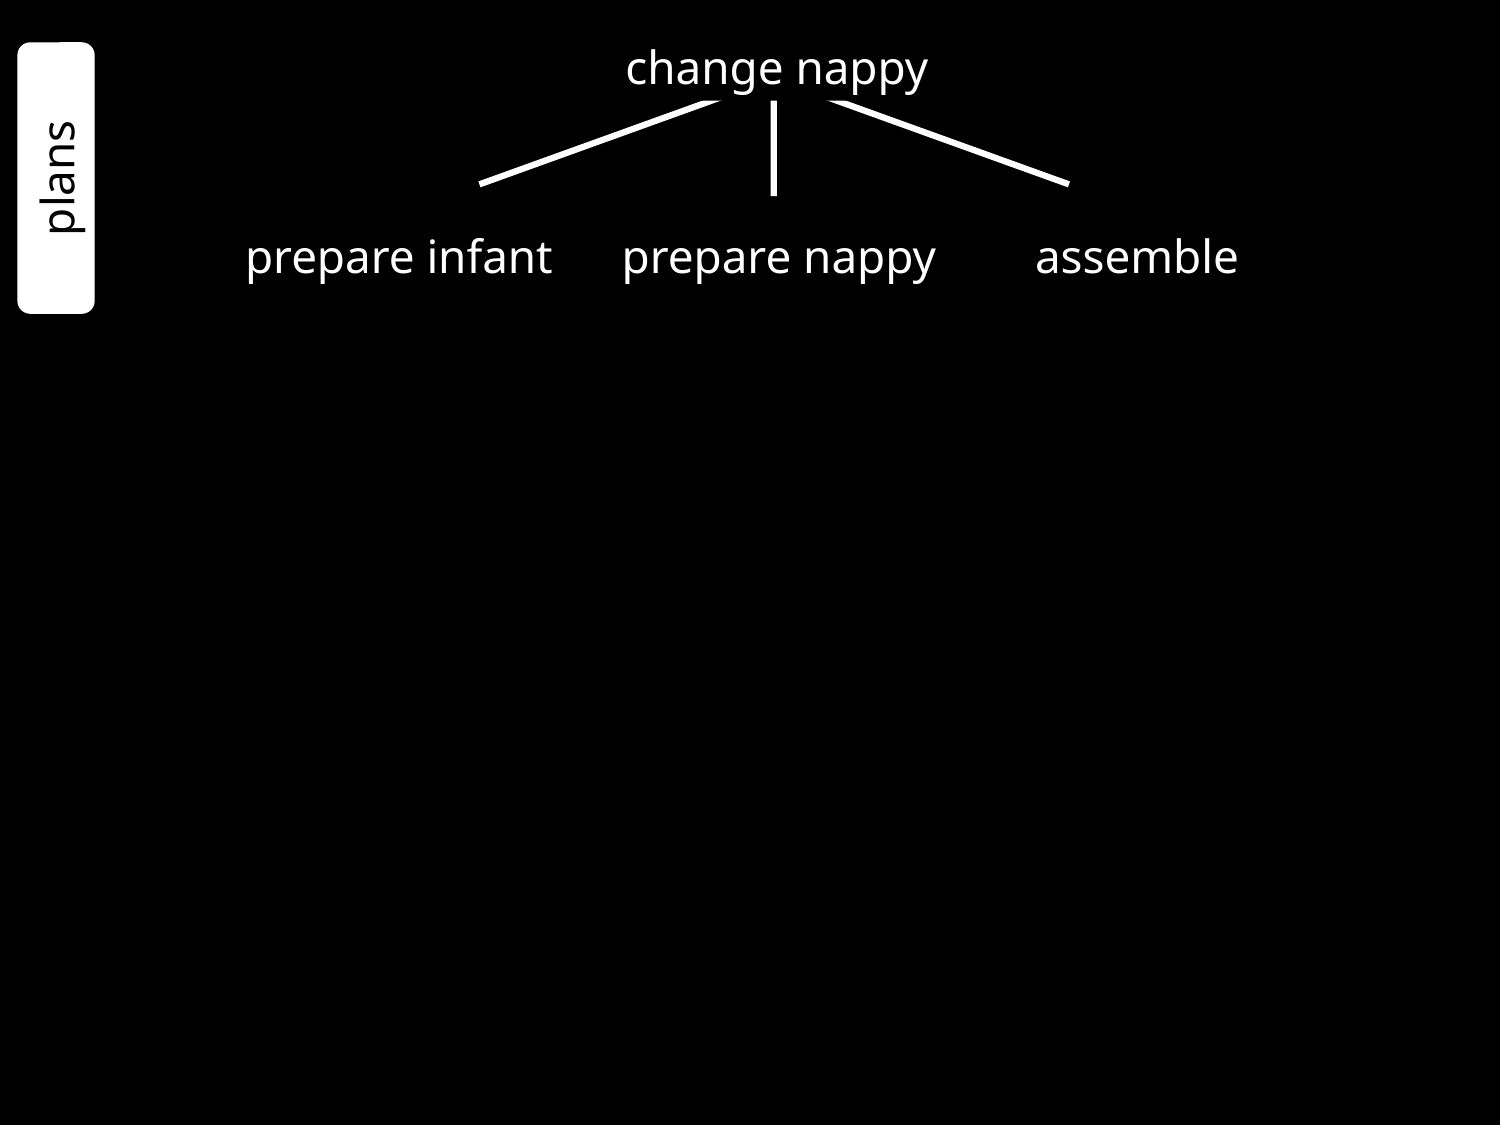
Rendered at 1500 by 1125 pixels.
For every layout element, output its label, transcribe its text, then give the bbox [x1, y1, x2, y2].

text_box plans [17, 42, 95, 314]
text_box prepare nappy [606, 220, 951, 290]
text_box assemble [1020, 220, 1254, 290]
text_box change nappy [610, 31, 944, 101]
text_box prepare infant [230, 220, 580, 290]
